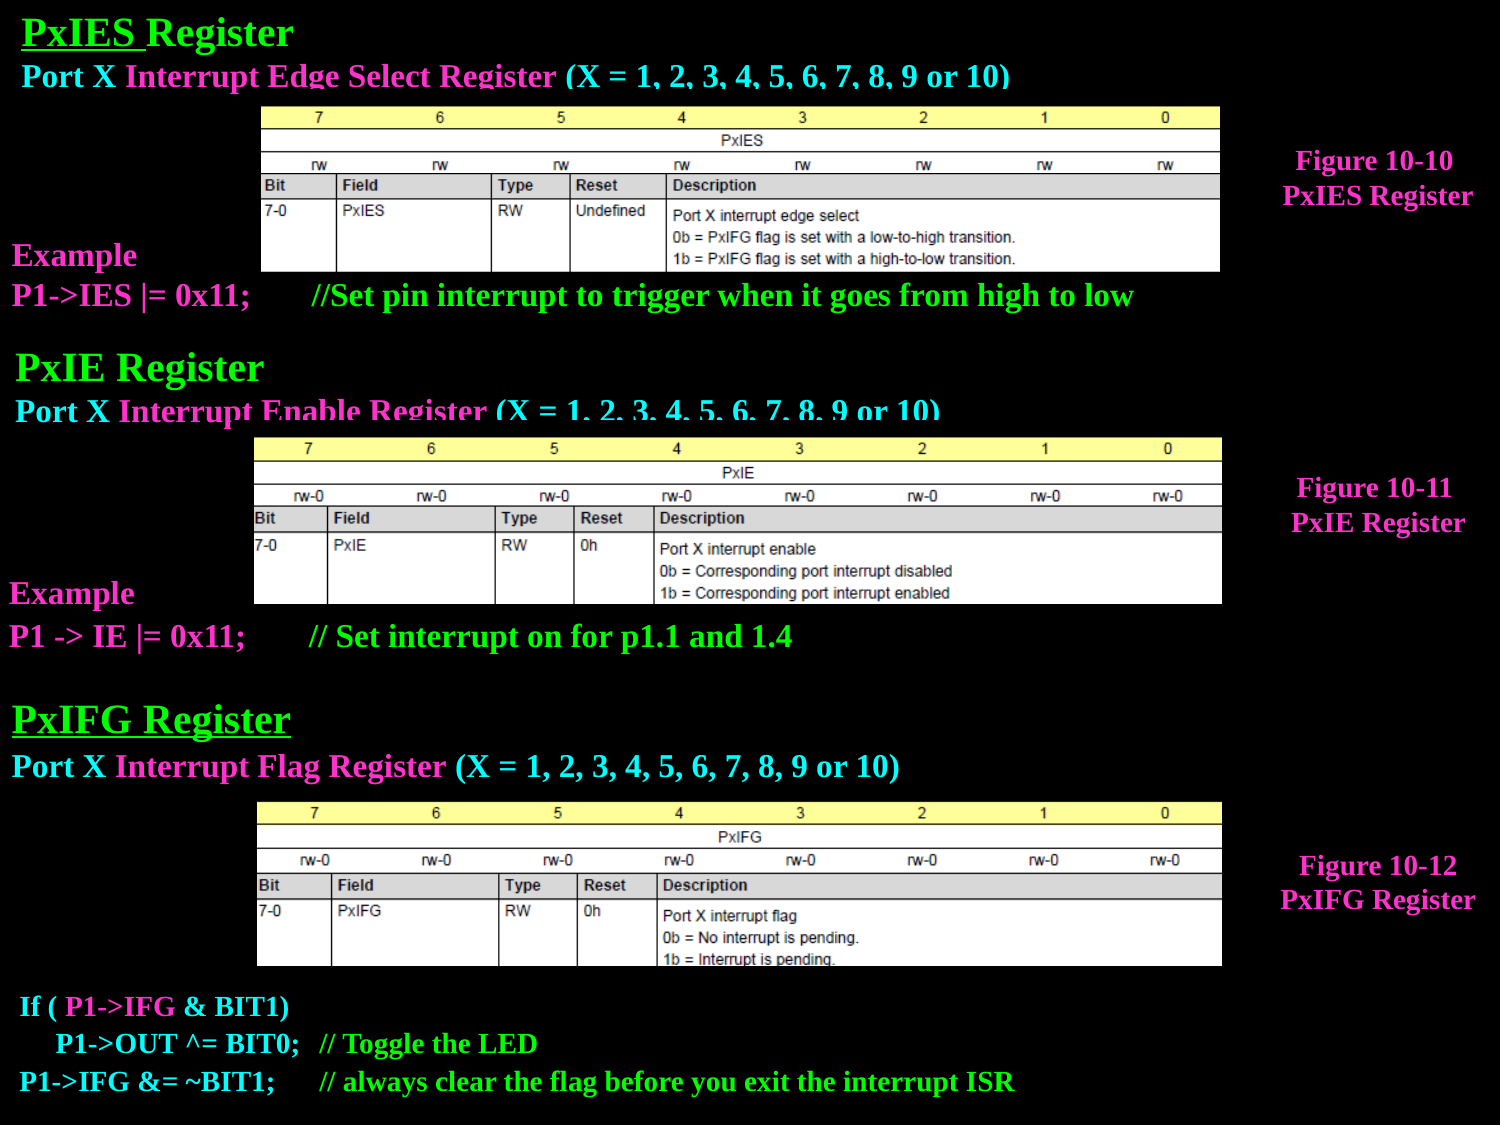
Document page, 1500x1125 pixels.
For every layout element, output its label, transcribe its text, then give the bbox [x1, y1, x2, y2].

text_box PxIE Register Port X Interrupt Enable Register (X = 1, 2, 3, 4, 5, 6, 7, 8, 9 or 10) [0, 331, 957, 437]
text_box PxIFG Register Port X Interrupt Flag Register (X = 1, 2, 3, 4, 5, 6, 7, 8, 9 or 10) [0, 680, 1425, 792]
text_box Example P1->IES |= 0x11; //Set pin interrupt to trigger when it goes from high to low [0, 225, 1460, 321]
text_box If ( P1->IFG & BIT1) P1->OUT ^= BIT0; // Toggle the LED P1->IFG &= ~BIT1; // always clear the flag before you exit the interrupt ISR [4, 977, 1227, 1105]
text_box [239, 785, 1245, 982]
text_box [231, 421, 1237, 628]
text_box Figure 10-10 PxIES Register [1349, 134, 1489, 219]
text_box Figure 10-11 PxIE Register [1276, 460, 1482, 546]
text_box Figure 10-12 PxIFG Register [1265, 838, 1492, 924]
text_box PxIES Register Port X Interrupt Edge Select Register (X = 1, 2, 3, 4, 5, 6, 7, 8, 9 or 10) [6, 0, 1026, 102]
text_box Example P1 -> IE |= 0x11; // Set interrupt on for p1.1 and 1.4 [0, 561, 1357, 662]
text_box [178, 89, 1349, 301]
